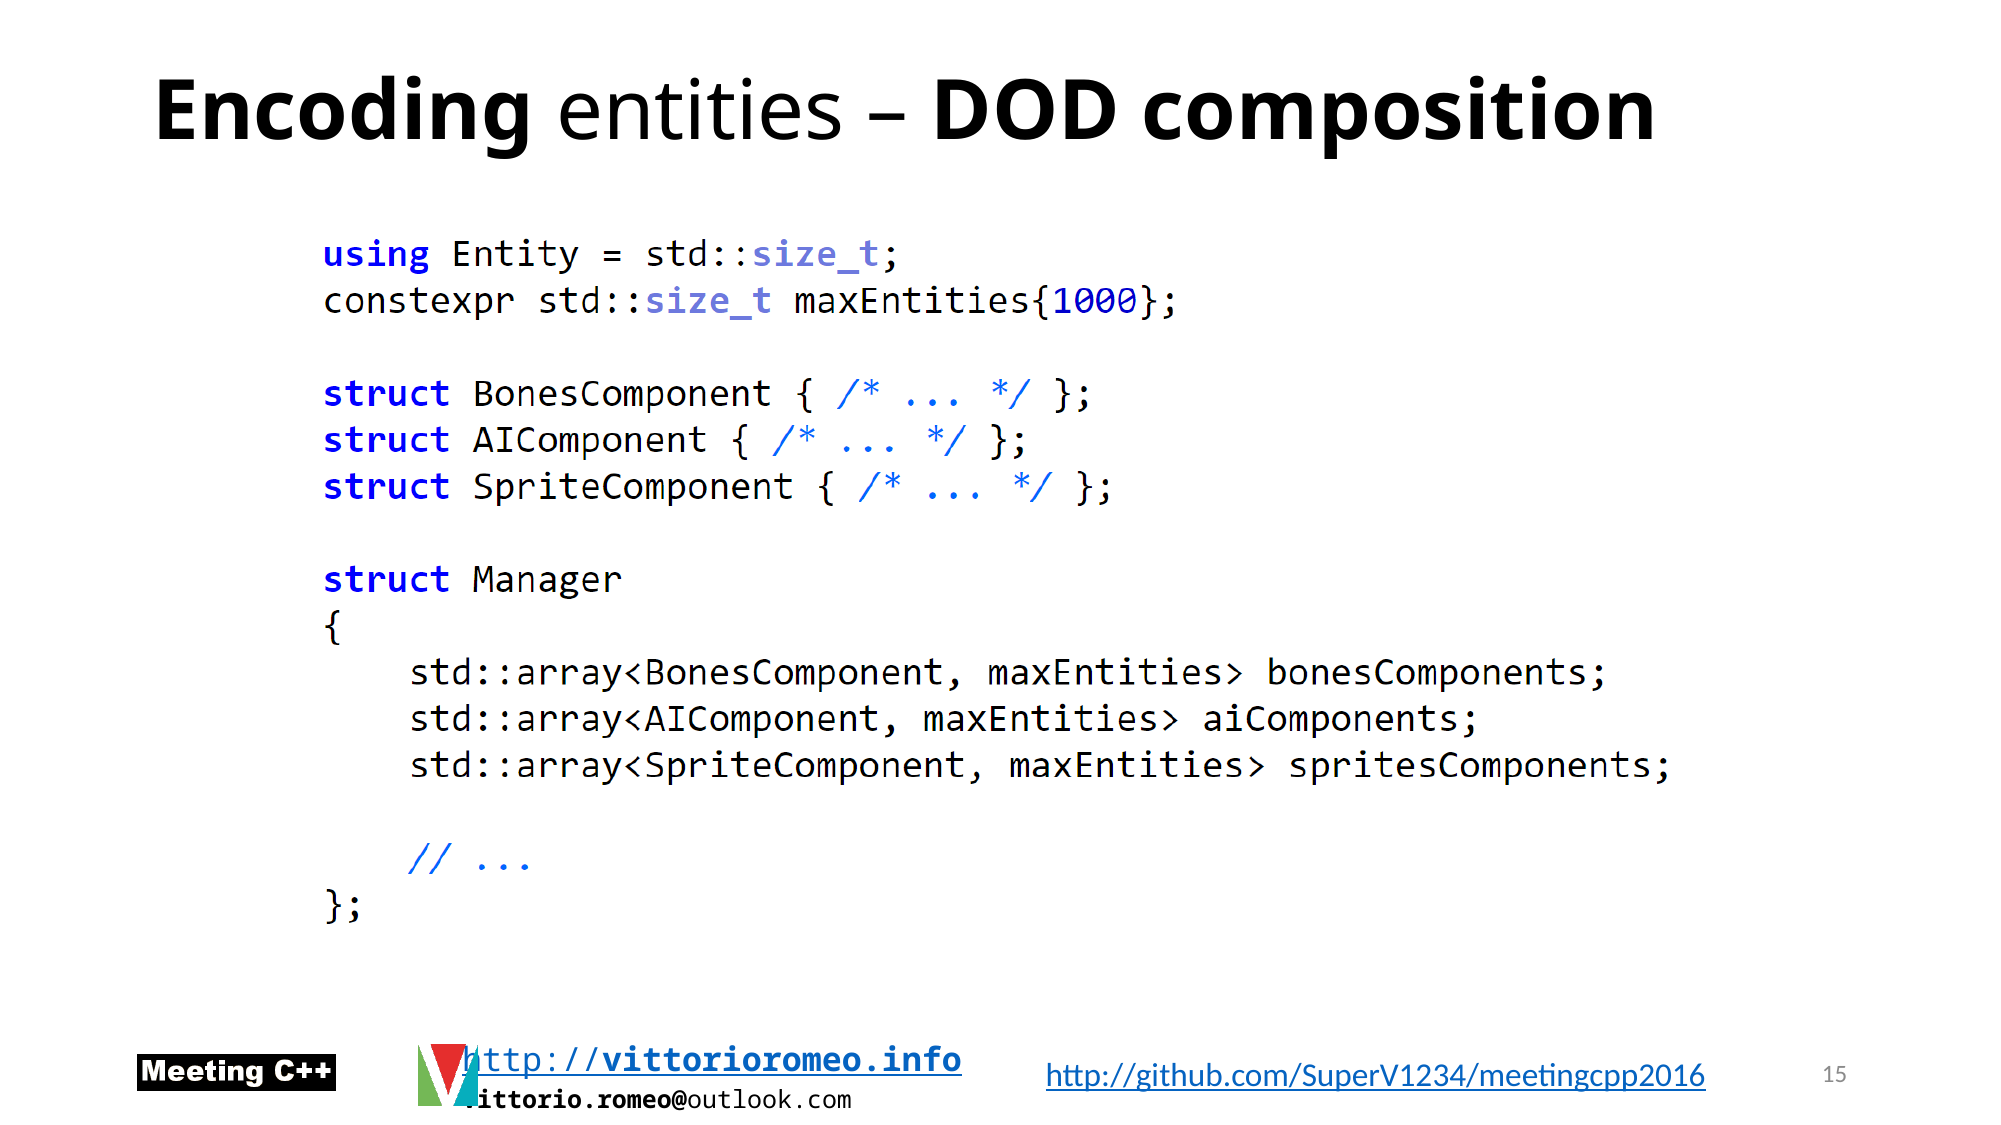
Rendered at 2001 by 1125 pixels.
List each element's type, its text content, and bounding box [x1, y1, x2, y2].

picture [137, 1054, 336, 1091]
picture [323, 231, 1677, 948]
picture [418, 1044, 478, 1106]
slide_number 15 [1793, 1042, 1863, 1103]
title Encoding entities – DOD composition [137, 59, 1863, 166]
